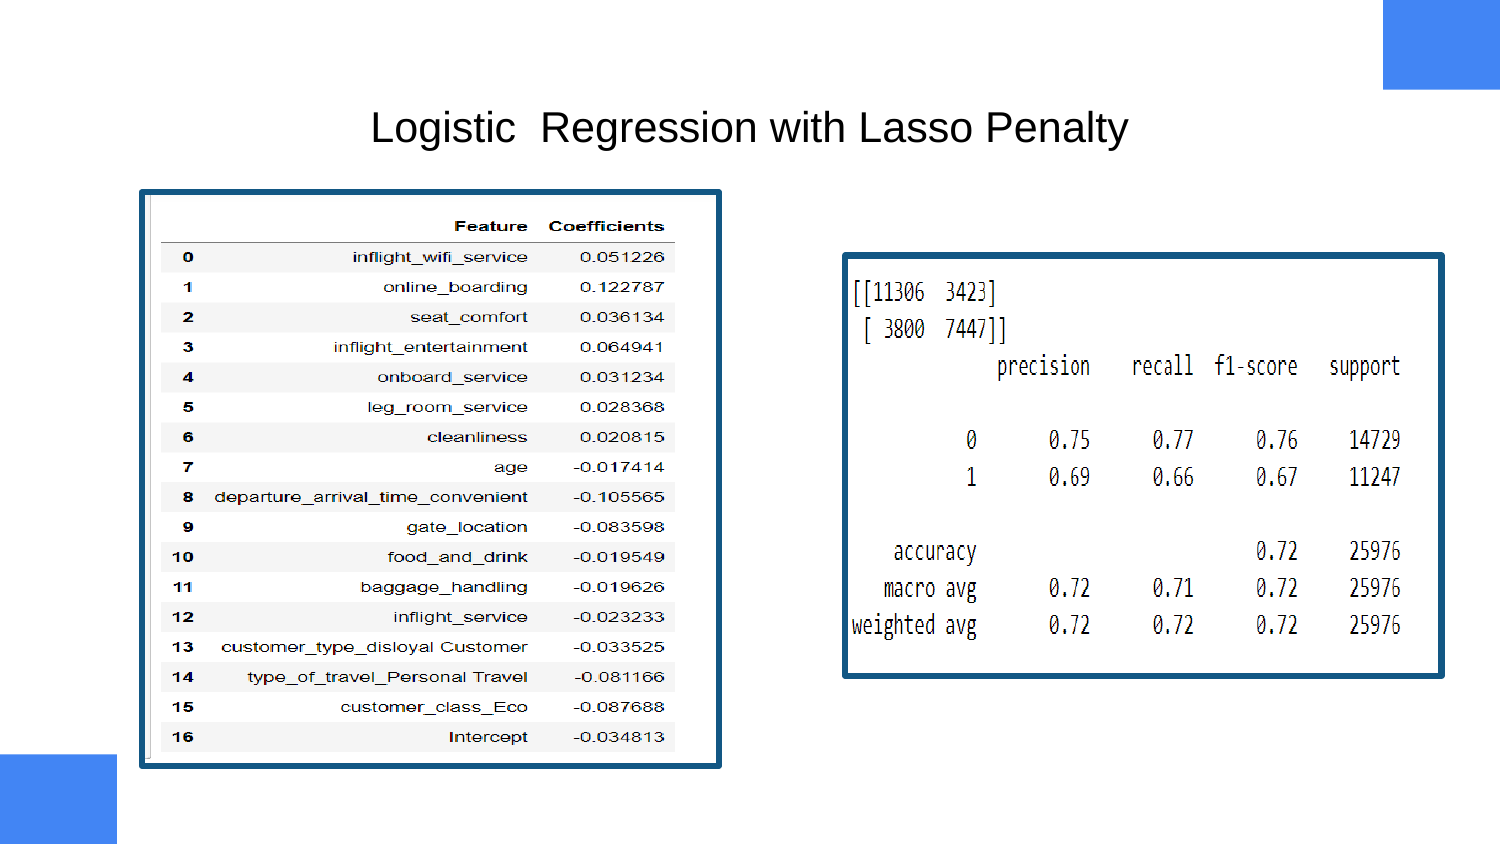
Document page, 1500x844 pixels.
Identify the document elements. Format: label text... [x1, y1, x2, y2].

title Logistic Regression with Lasso Penalty [118, 88, 1382, 167]
picture [848, 258, 1439, 673]
picture [144, 195, 716, 763]
